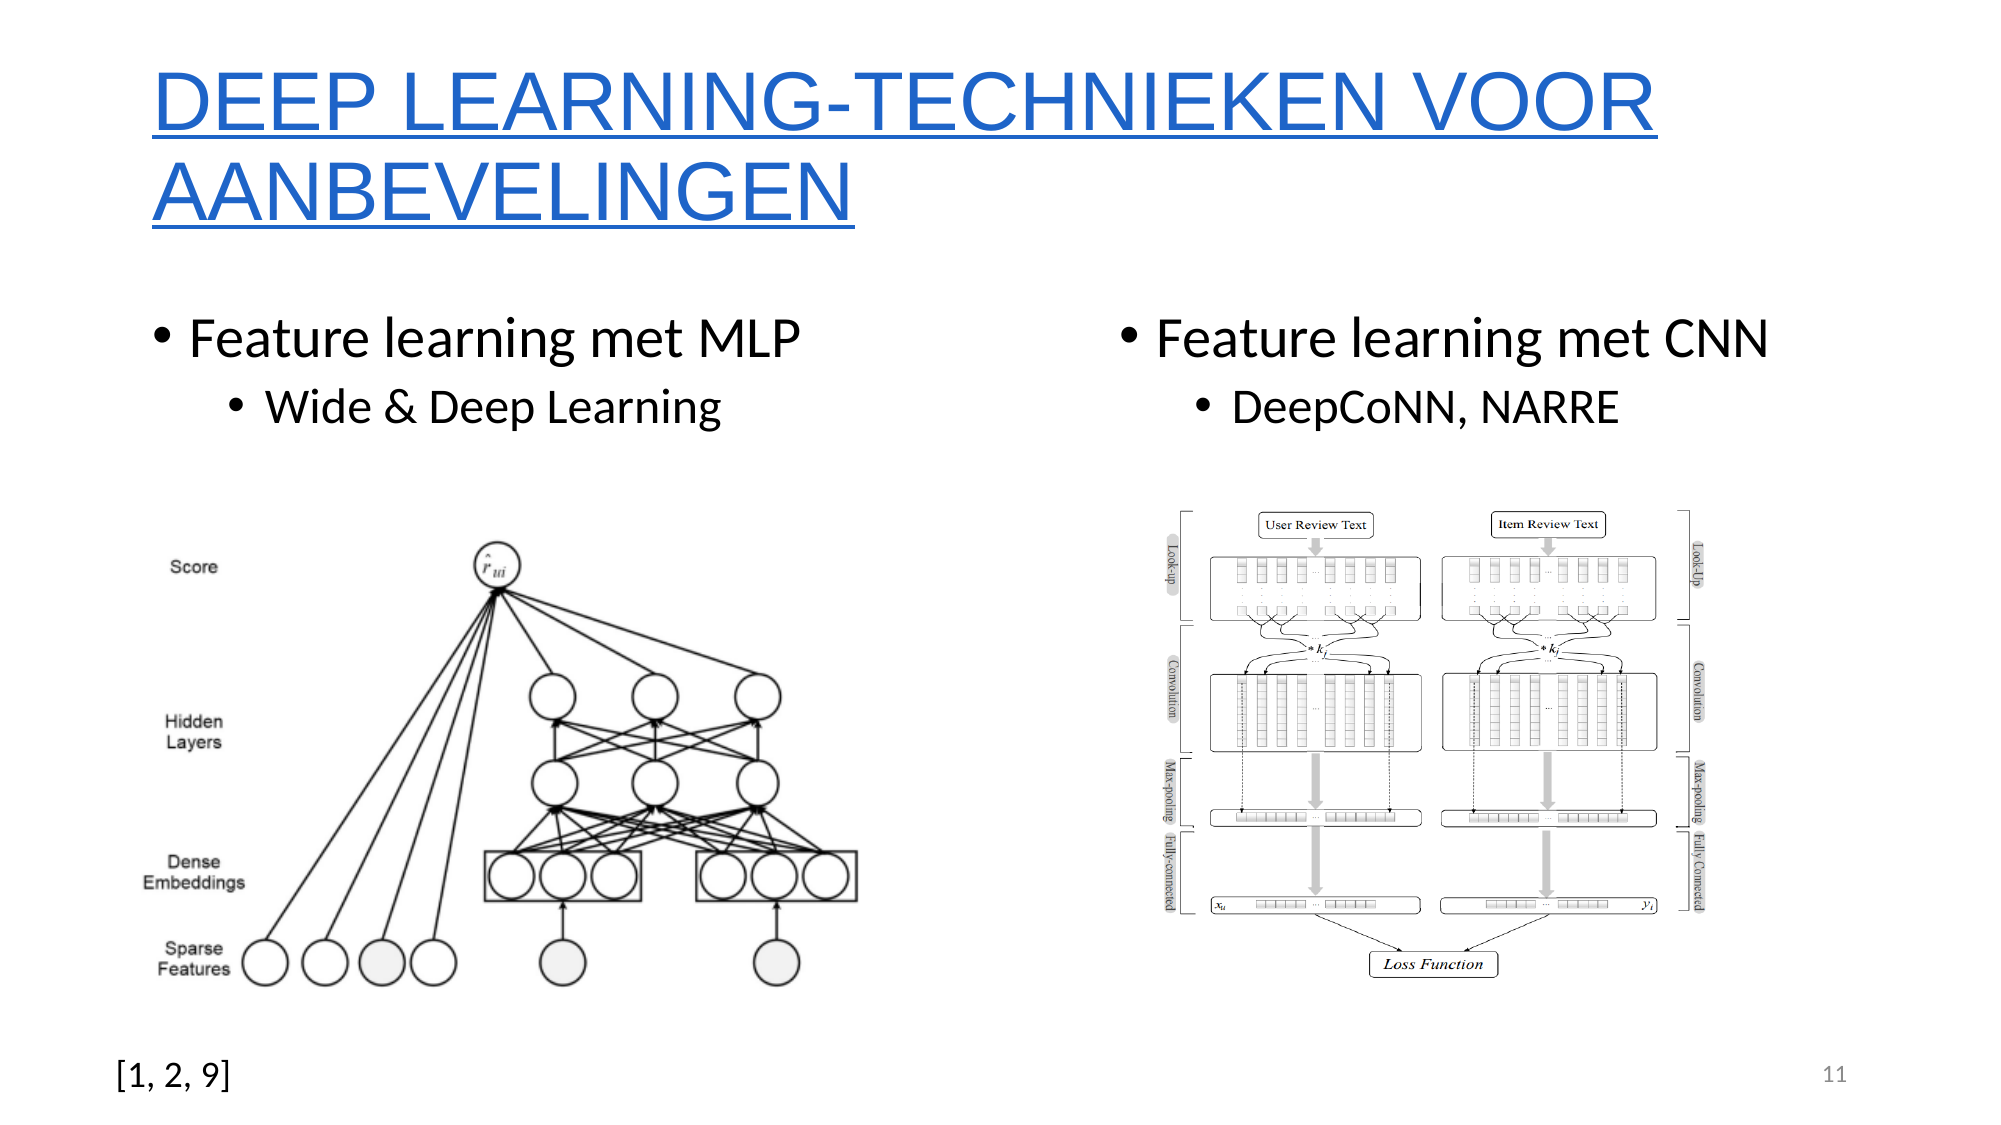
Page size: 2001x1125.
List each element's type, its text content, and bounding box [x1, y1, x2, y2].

picture [137, 501, 877, 1004]
picture [1153, 479, 1717, 981]
slide_number 11 [1412, 1042, 1863, 1103]
list Feature learning met MLP Wide & Deep Learning [137, 299, 1104, 1014]
text_box Deep Learning-technieken voor aanbevelingen [137, 39, 1873, 258]
text_box Feature learning met CNN DeepCoNN, NARRE [1104, 299, 1887, 1014]
text_box [1, 2, 9] [100, 1042, 247, 1103]
